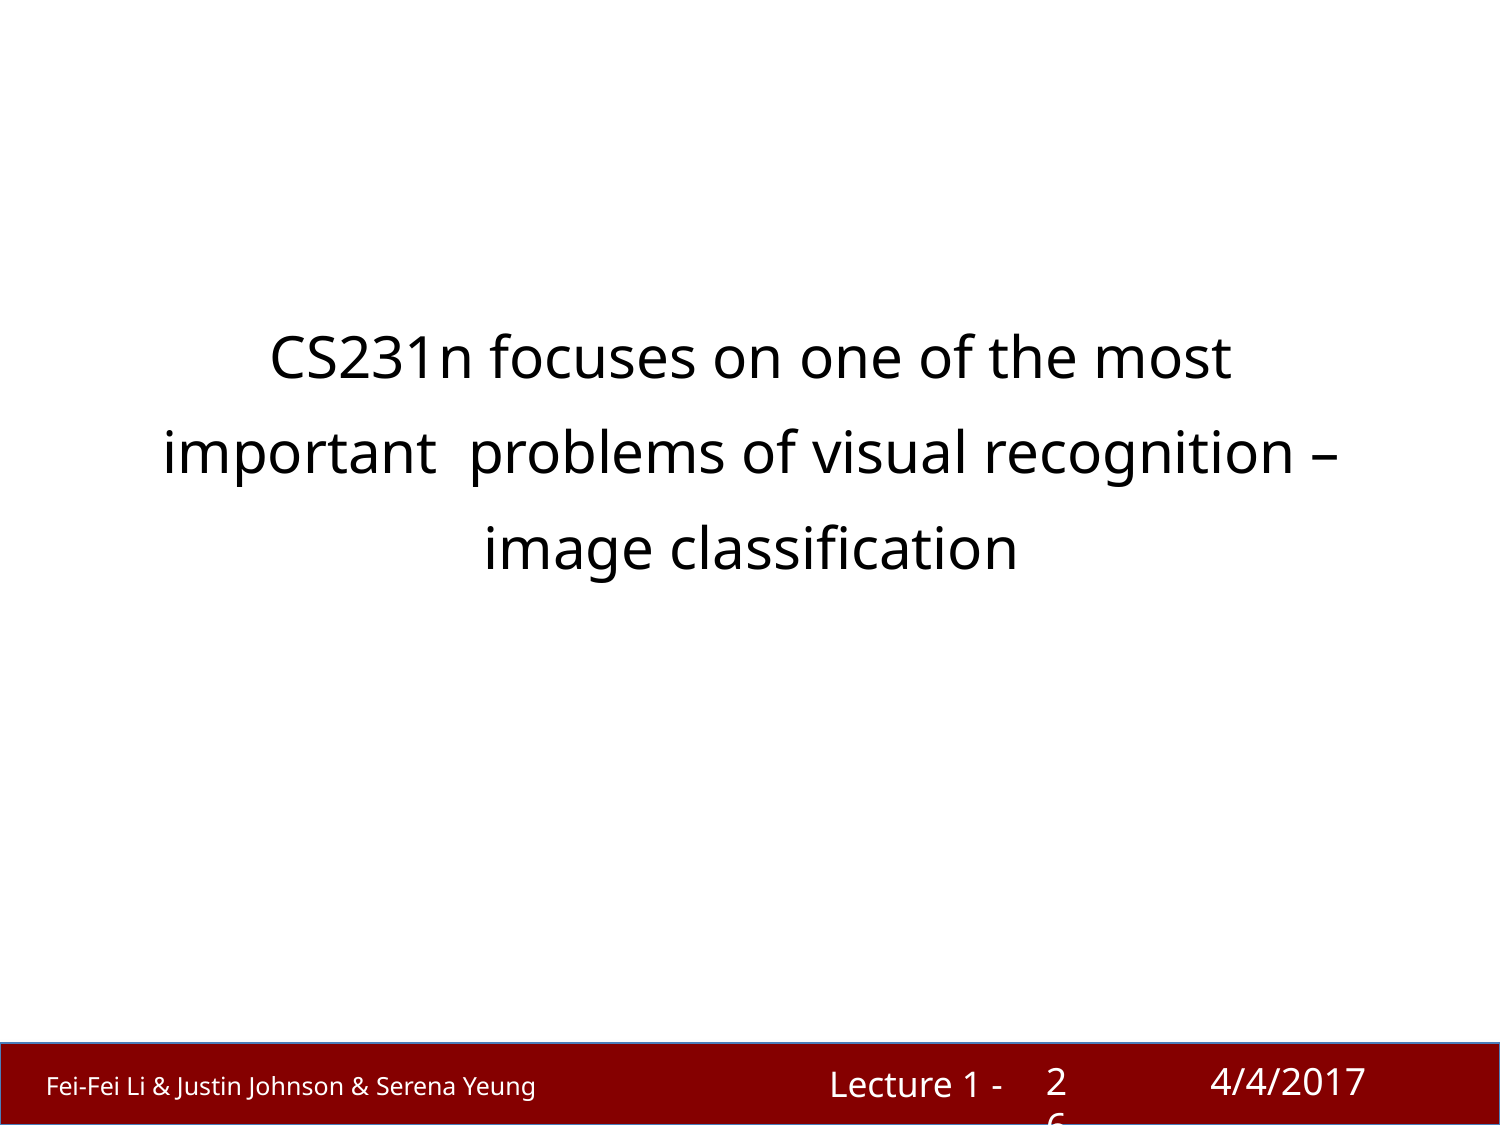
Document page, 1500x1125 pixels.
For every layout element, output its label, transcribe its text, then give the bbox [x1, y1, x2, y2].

text_box 26 [1043, 1058, 1088, 1125]
footer Lecture 1 - [827, 1060, 1023, 1125]
text_box CS231n focuses on one of the most important problems of visual recognition – image classification [150, 292, 1352, 581]
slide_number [1208, 1058, 1370, 1125]
text_box Fei-Fei Li & Justin Johnson & Serena Yeung [43, 1068, 568, 1101]
